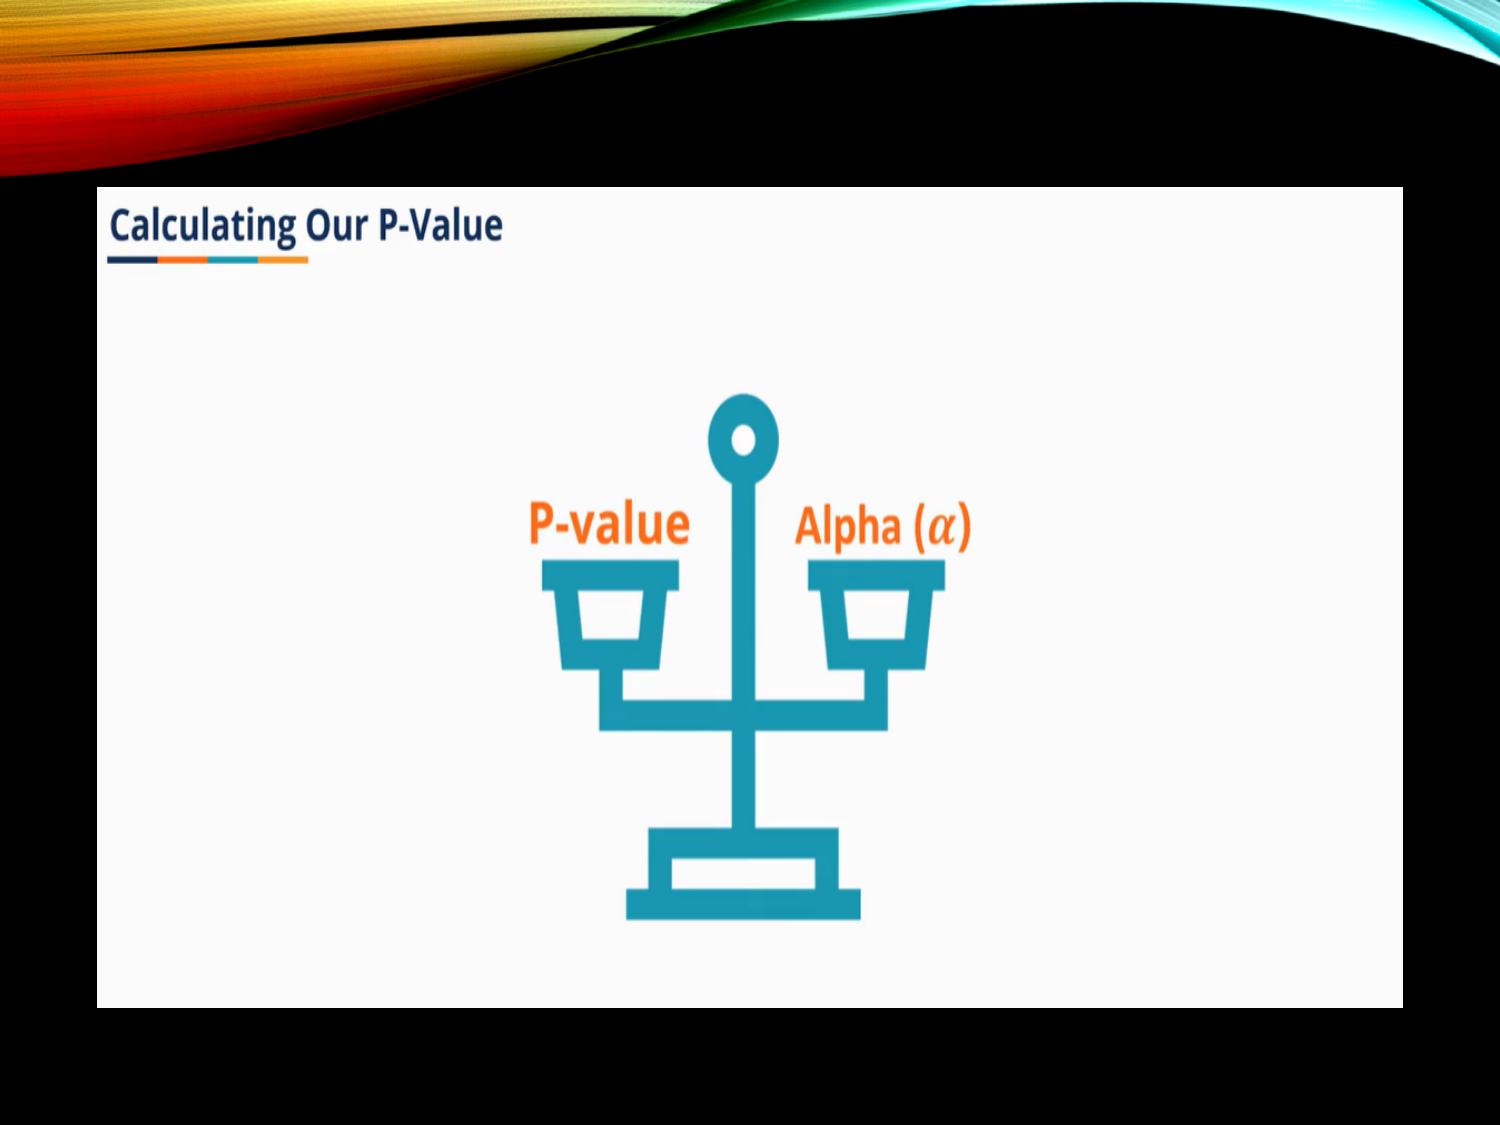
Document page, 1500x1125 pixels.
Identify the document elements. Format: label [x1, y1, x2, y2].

picture [0, 0, 1500, 178]
list [97, 187, 1403, 1008]
